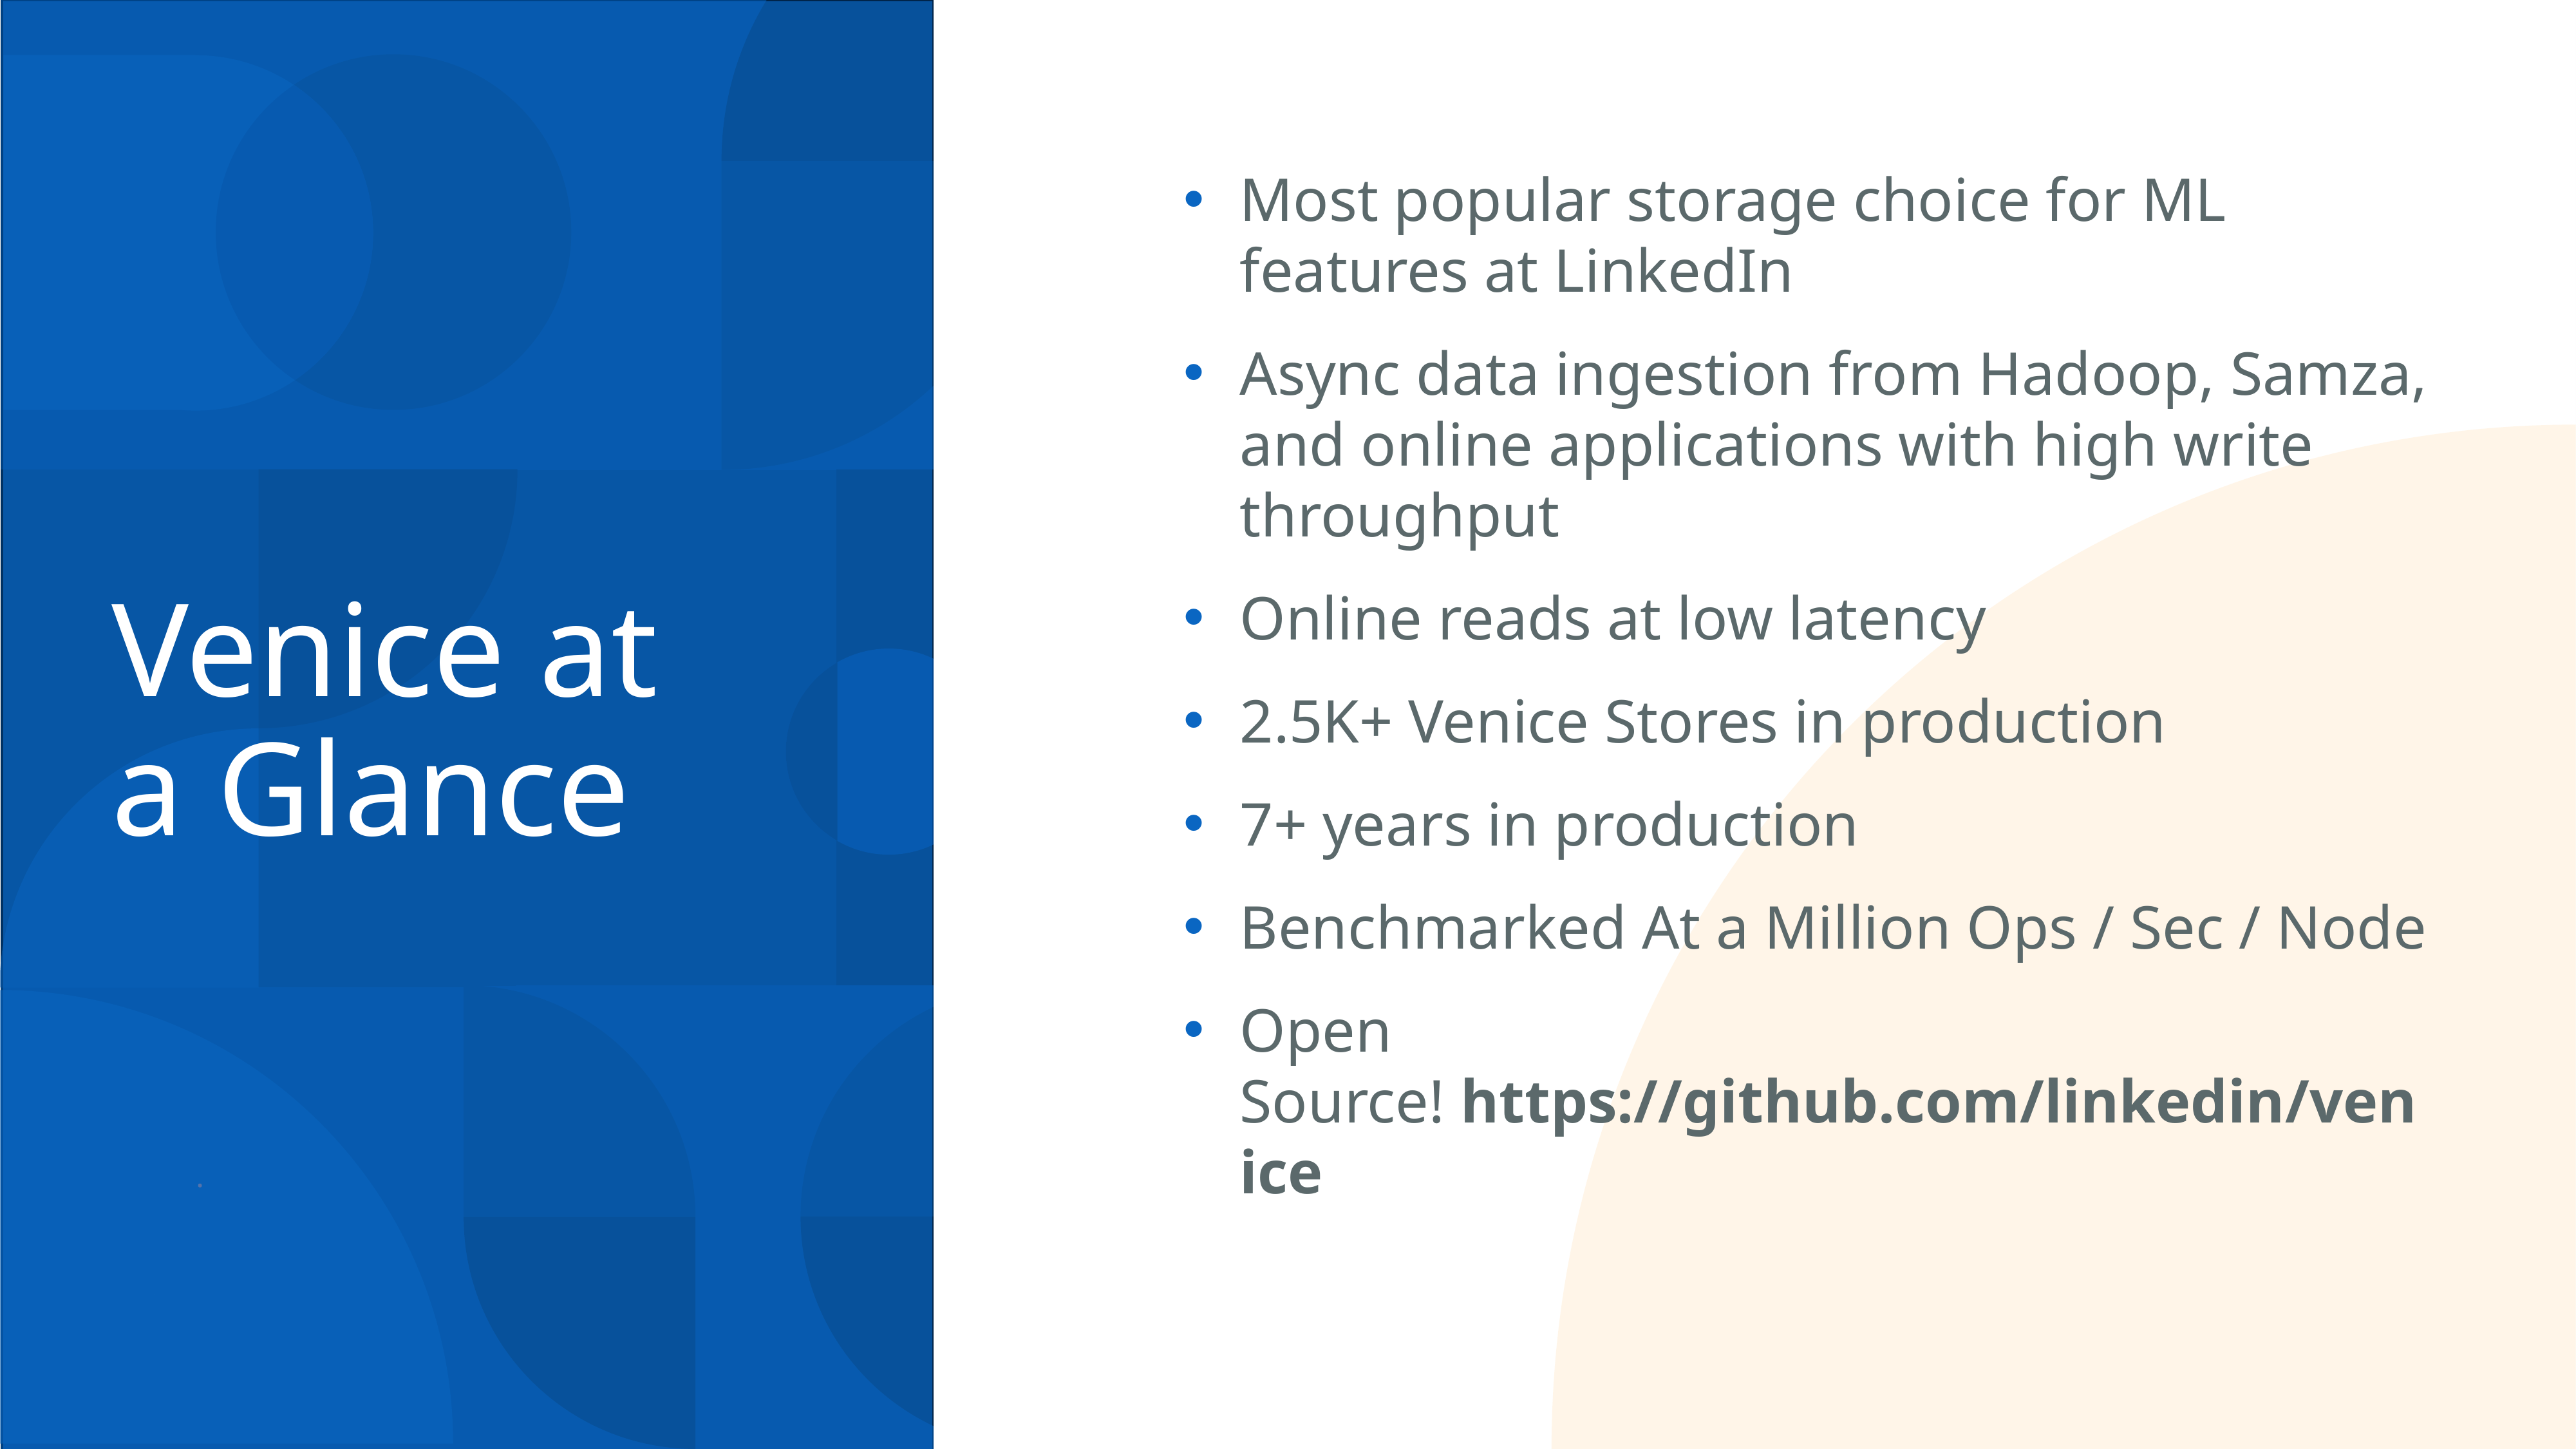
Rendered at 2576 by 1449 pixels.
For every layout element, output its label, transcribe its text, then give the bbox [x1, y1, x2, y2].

list Most popular storage choice for ML features at LinkedIn Async data ingestion from Hadoop, Samza, and online applications with high write throughput Online reads at low latency 2.5K+ Venice Stores in production 7+ years in production Benchmarked At a Million Ops / Sec / Node Open Source! https://github.com/linkedin/venice [1183, 256, 2430, 1199]
title Venice at a Glance [111, 551, 819, 898]
